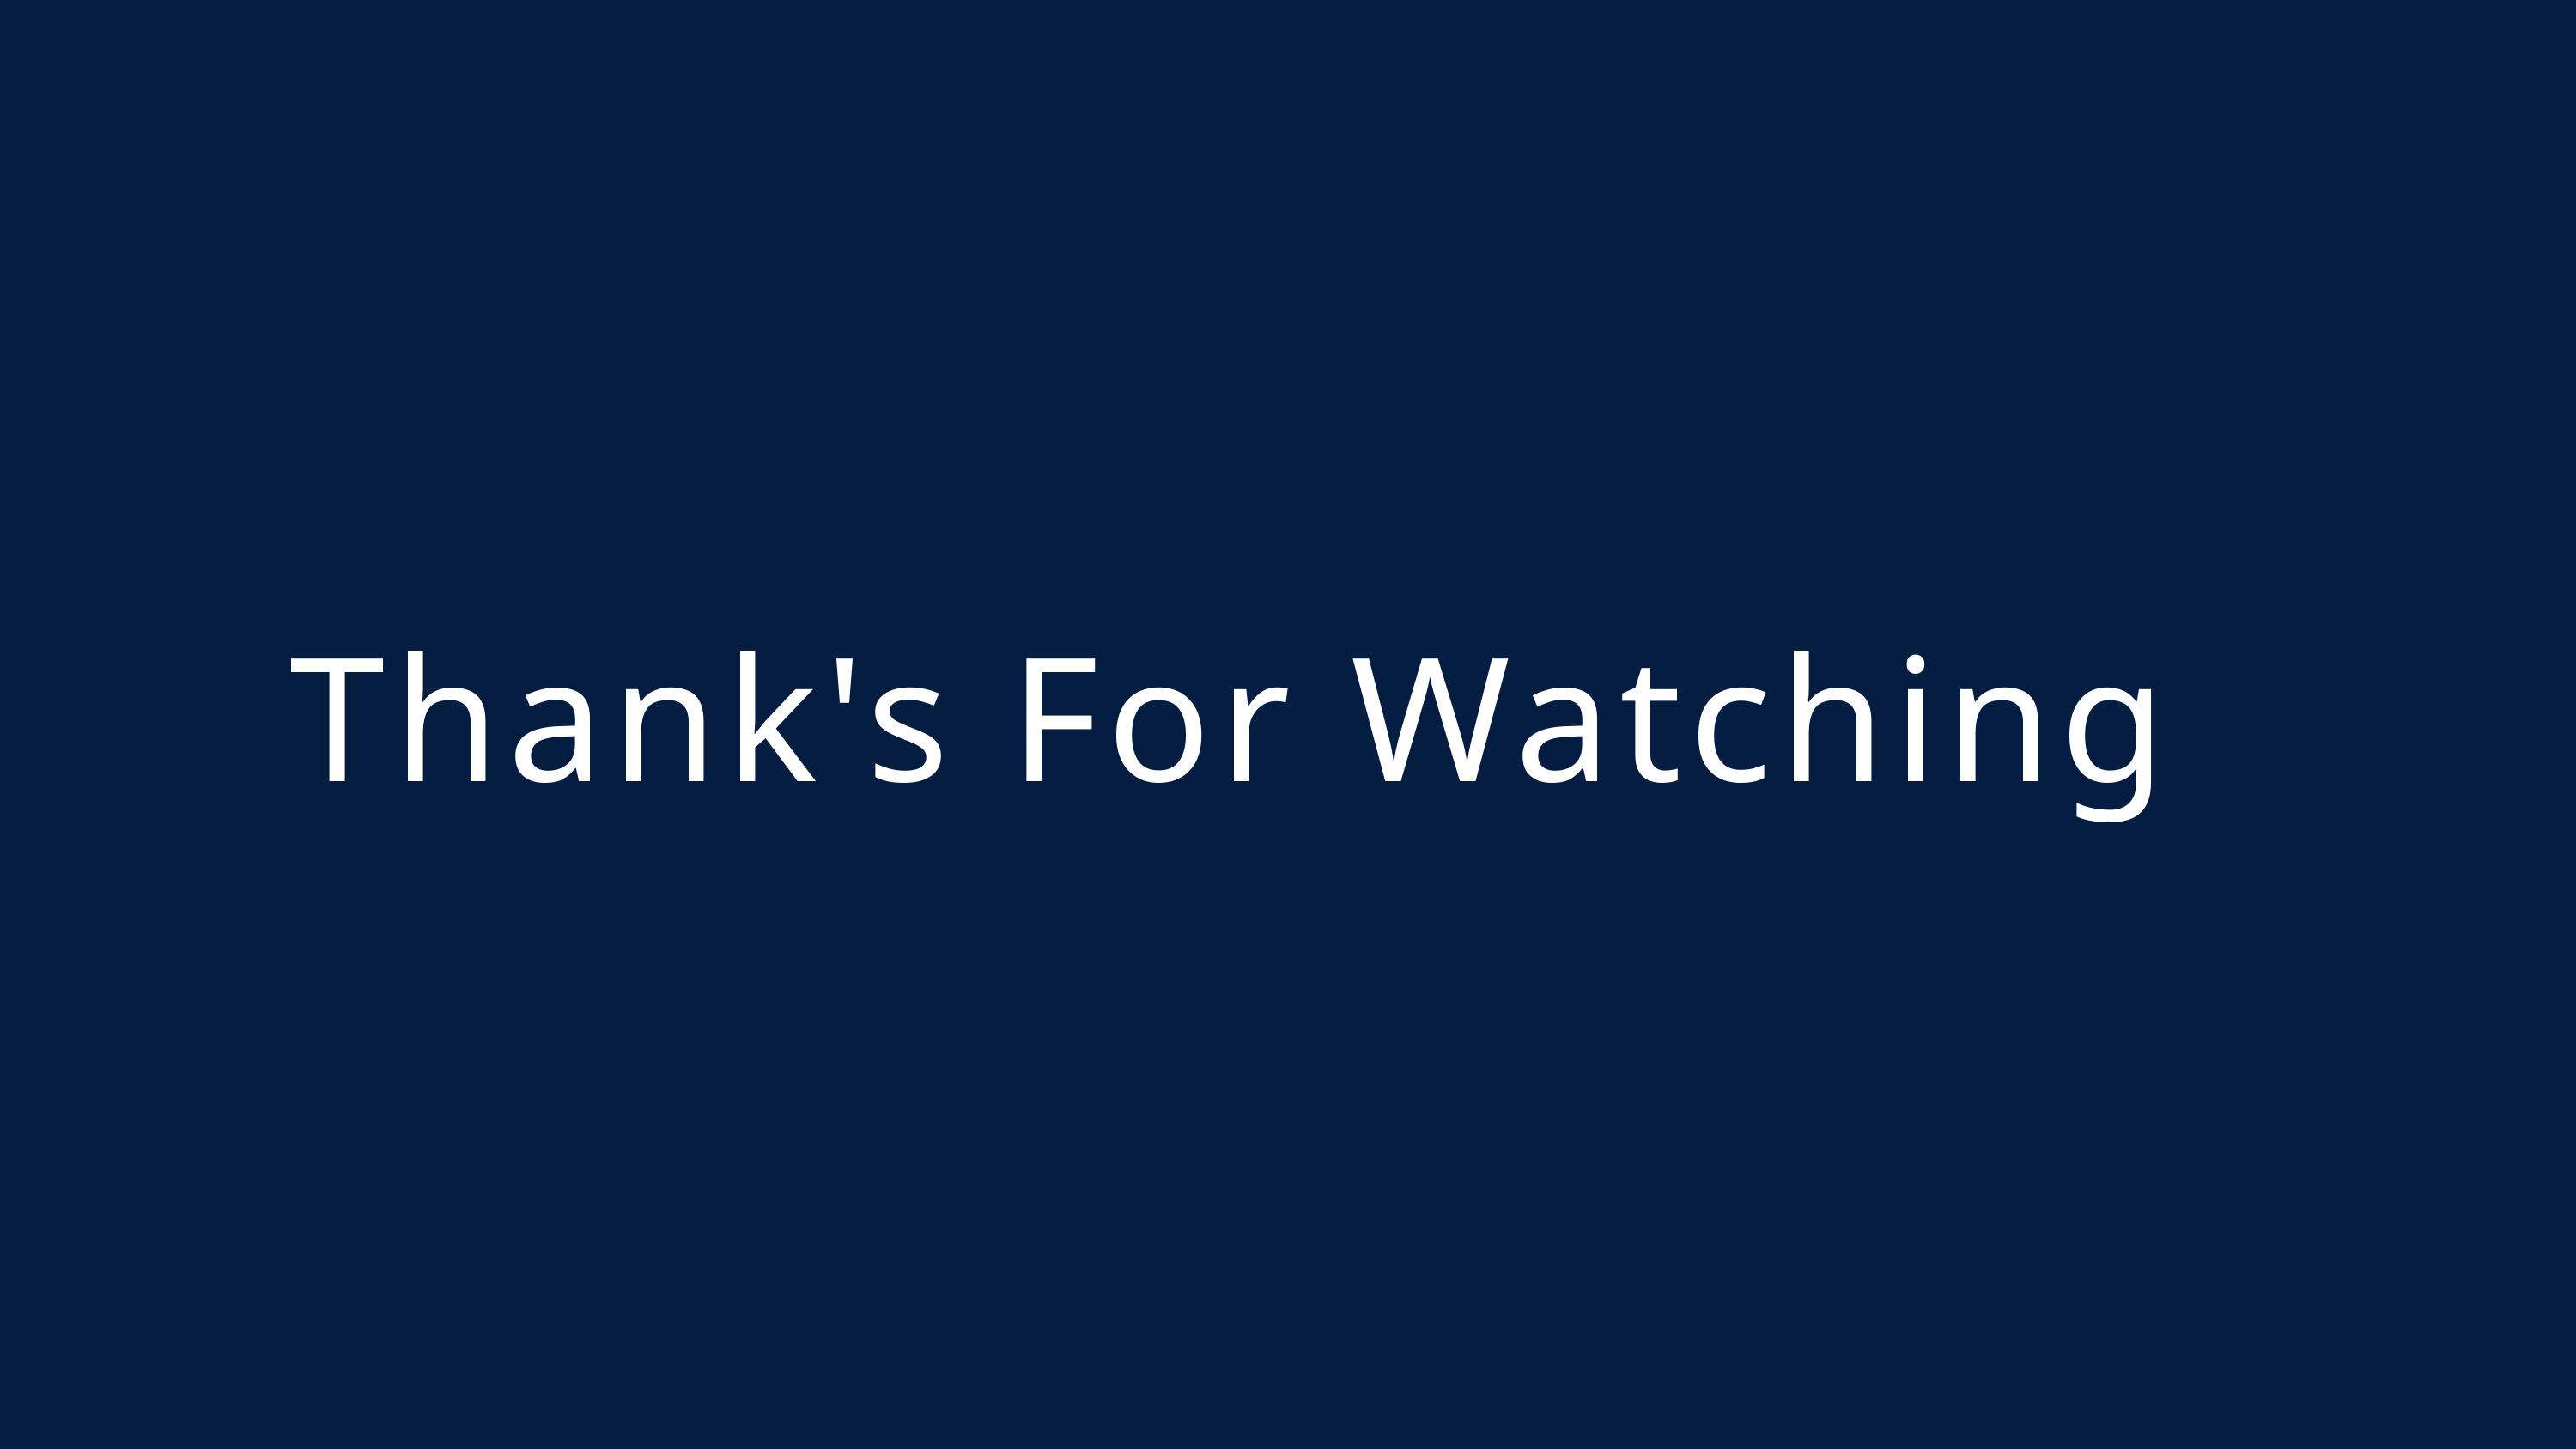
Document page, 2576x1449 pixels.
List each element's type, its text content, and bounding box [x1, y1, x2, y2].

text_box Thank's For Watching [289, 627, 2516, 816]
